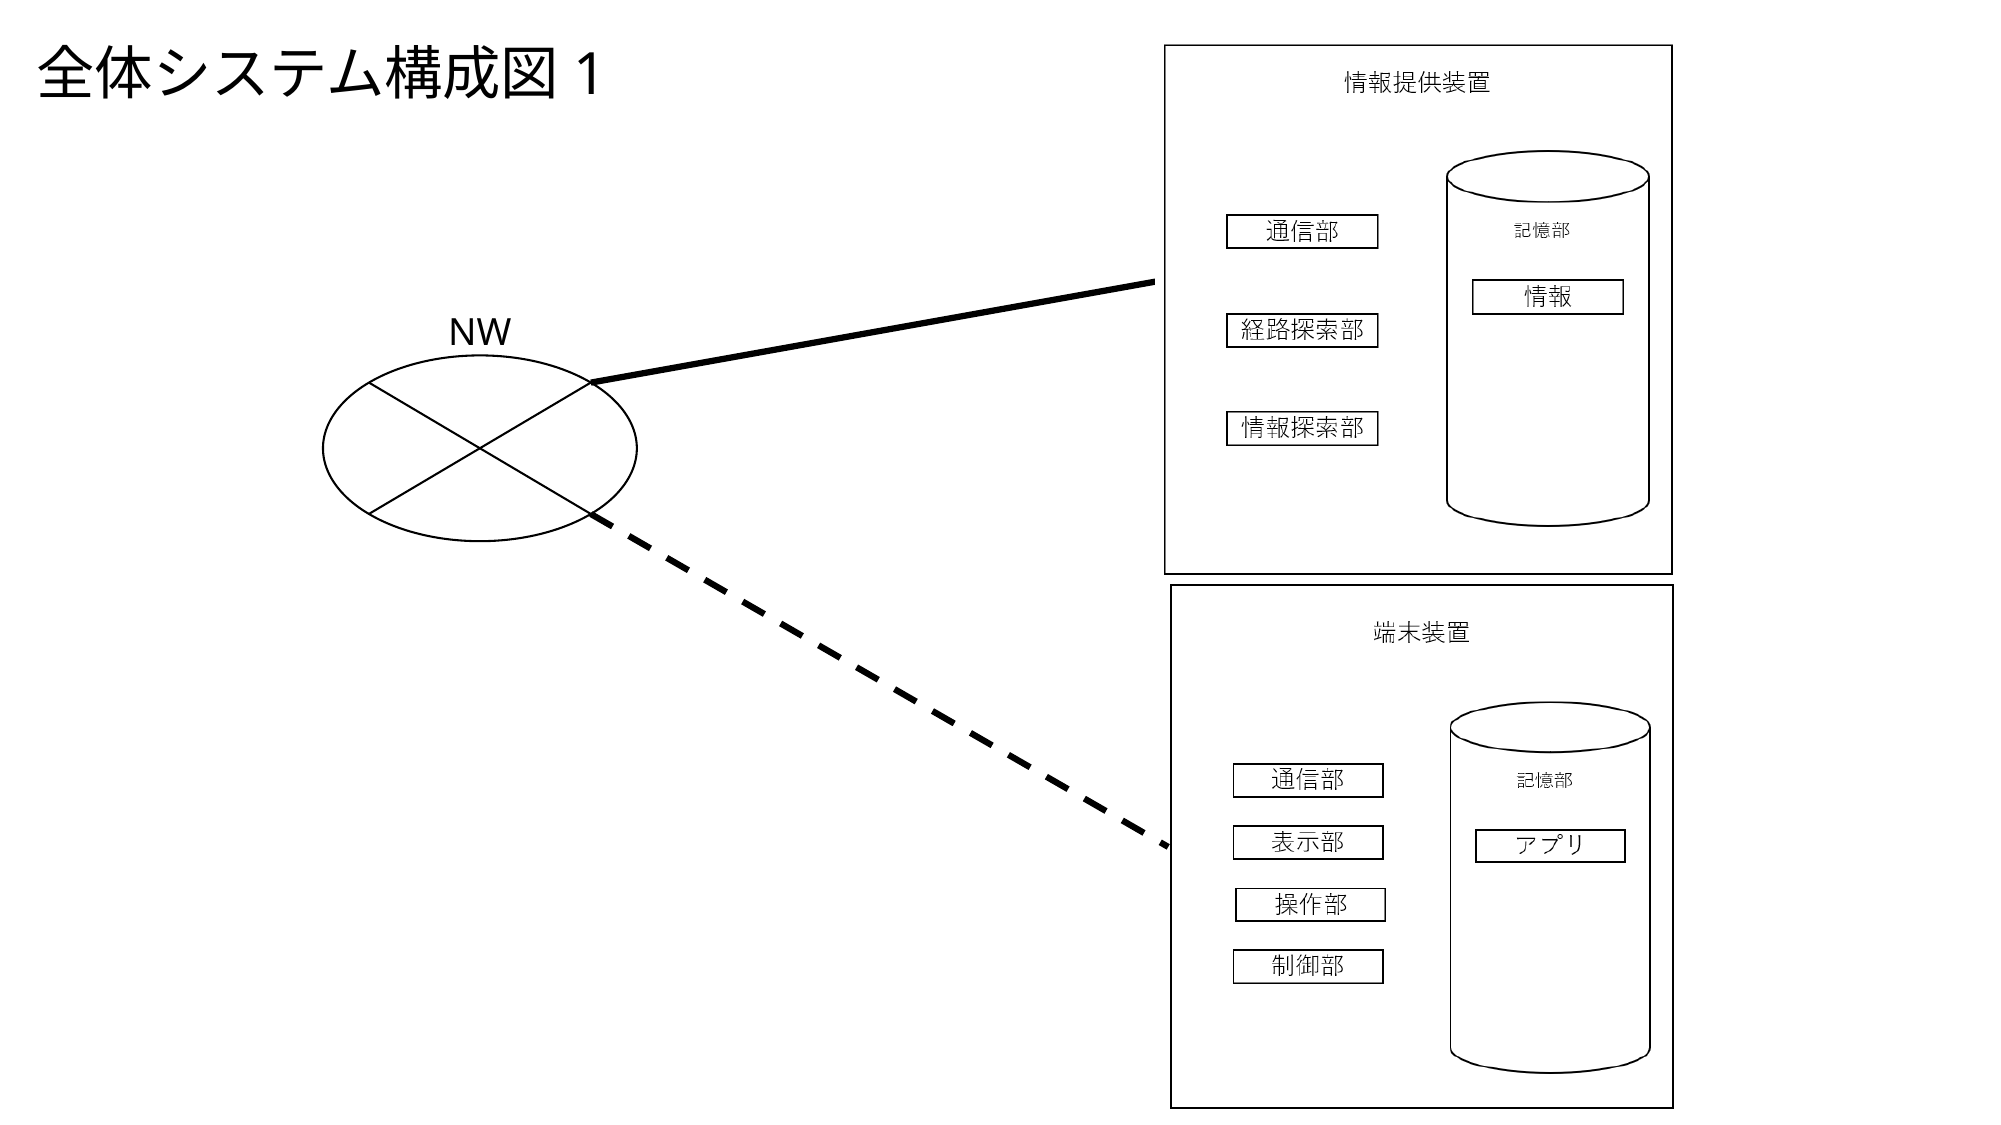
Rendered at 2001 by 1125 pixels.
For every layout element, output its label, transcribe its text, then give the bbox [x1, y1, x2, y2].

picture [1155, 34, 1676, 1114]
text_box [590, 279, 1155, 383]
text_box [590, 513, 1169, 847]
text_box [321, 358, 638, 543]
text_box 全体システム構成図1 [21, 28, 622, 114]
text_box NW [433, 300, 527, 361]
